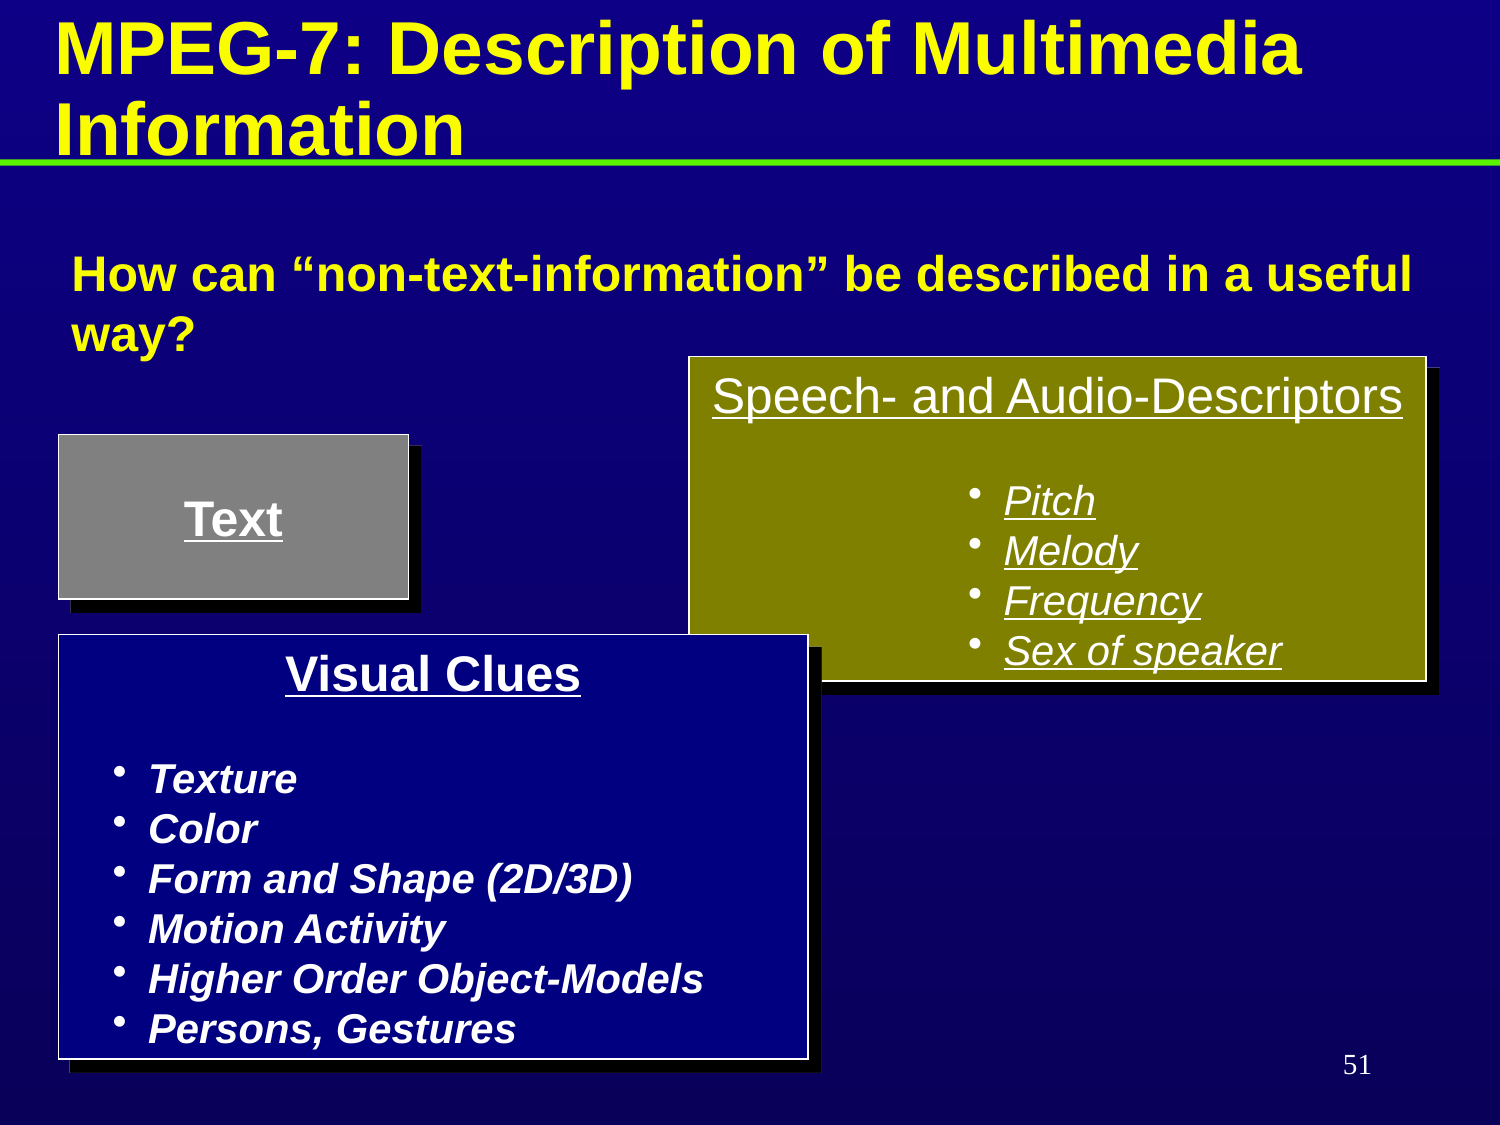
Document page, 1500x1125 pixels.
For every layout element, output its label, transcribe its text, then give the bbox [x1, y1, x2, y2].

title MPEG-7: Description of Multimedia Information [39, 46, 1459, 136]
text_box How can “non-text-information” be described in a useful way? [56, 234, 1443, 370]
text_box Speech- and Audio-Descriptors Pitch Melody Frequency Sex of speaker [688, 356, 1427, 682]
text_box Text [58, 434, 409, 599]
text_box Visual Clues Texture Color Form and Shape (2D/3D) Motion Activity Higher Order Object-Models Persons, Gestures [58, 634, 809, 1060]
slide_number 51 [1074, 1024, 1388, 1101]
